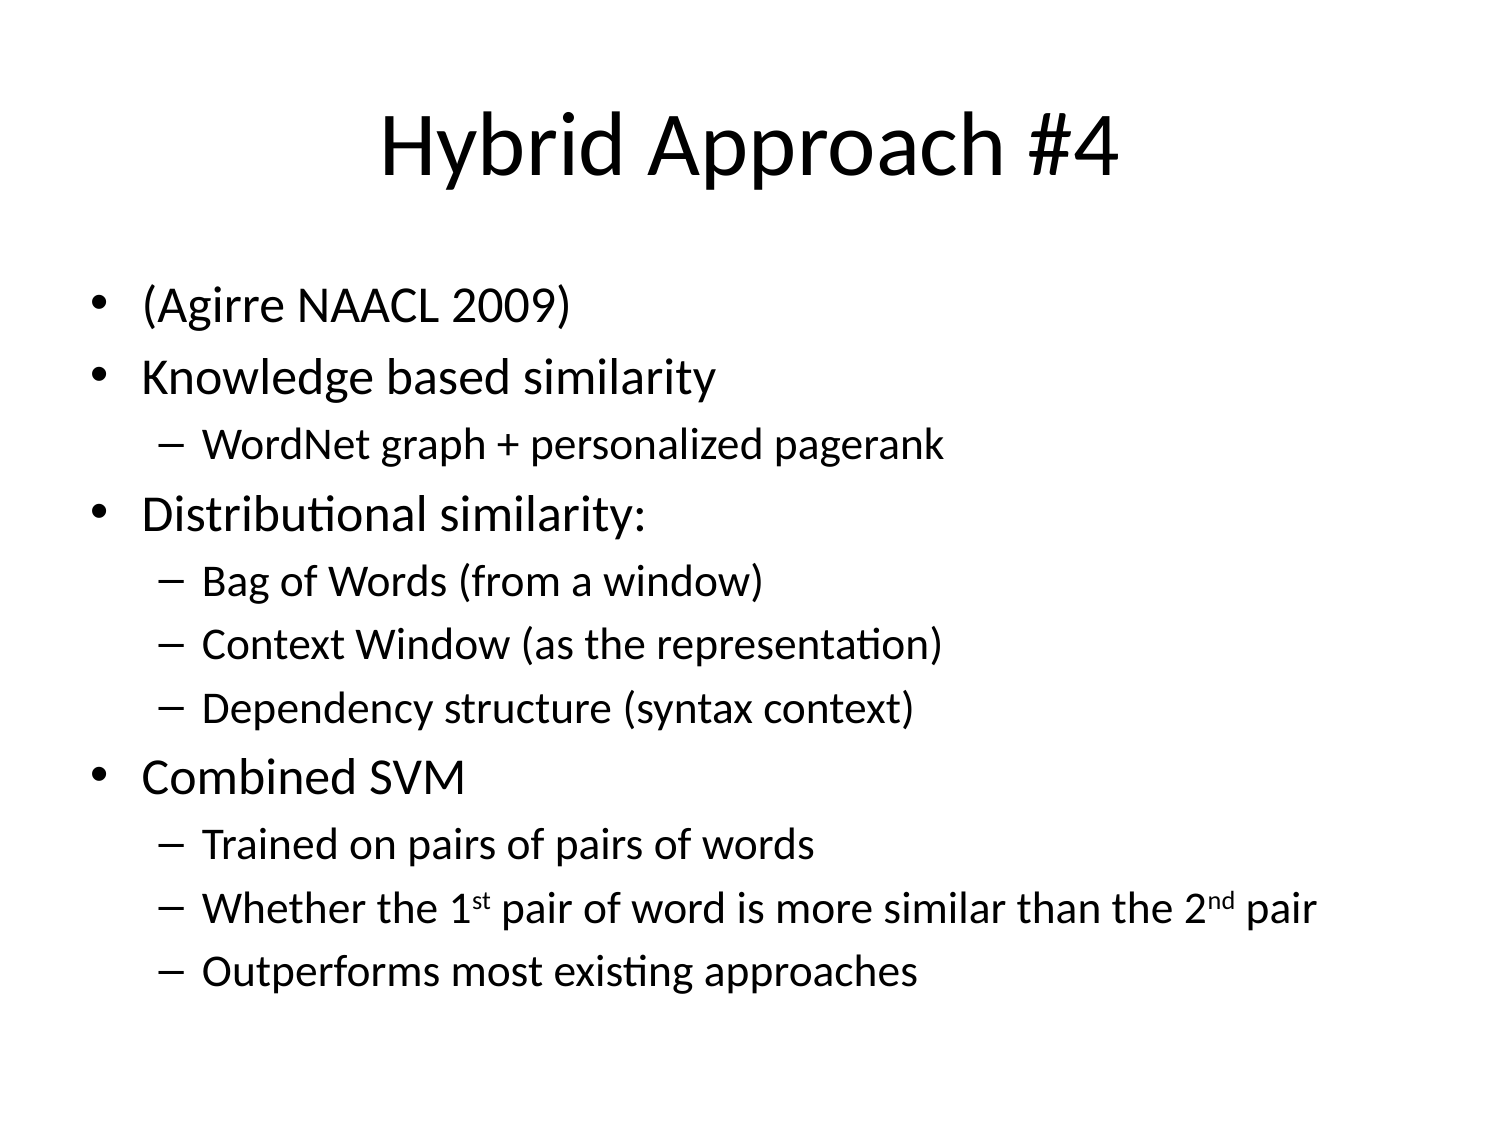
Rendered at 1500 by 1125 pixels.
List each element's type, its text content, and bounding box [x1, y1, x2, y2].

title Hybrid Approach #4 [75, 45, 1425, 233]
list (Agirre NAACL 2009) Knowledge based similarity WordNet graph + personalized pagerank Distributional similarity: Bag of Words (from a window) Context Window (as the representation) Dependency structure (syntax context) Combined SVM Trained on pairs of pairs of words Whether the 1st pair of word is more similar than the 2nd pair Outperforms most existing approaches [75, 262, 1425, 1005]
